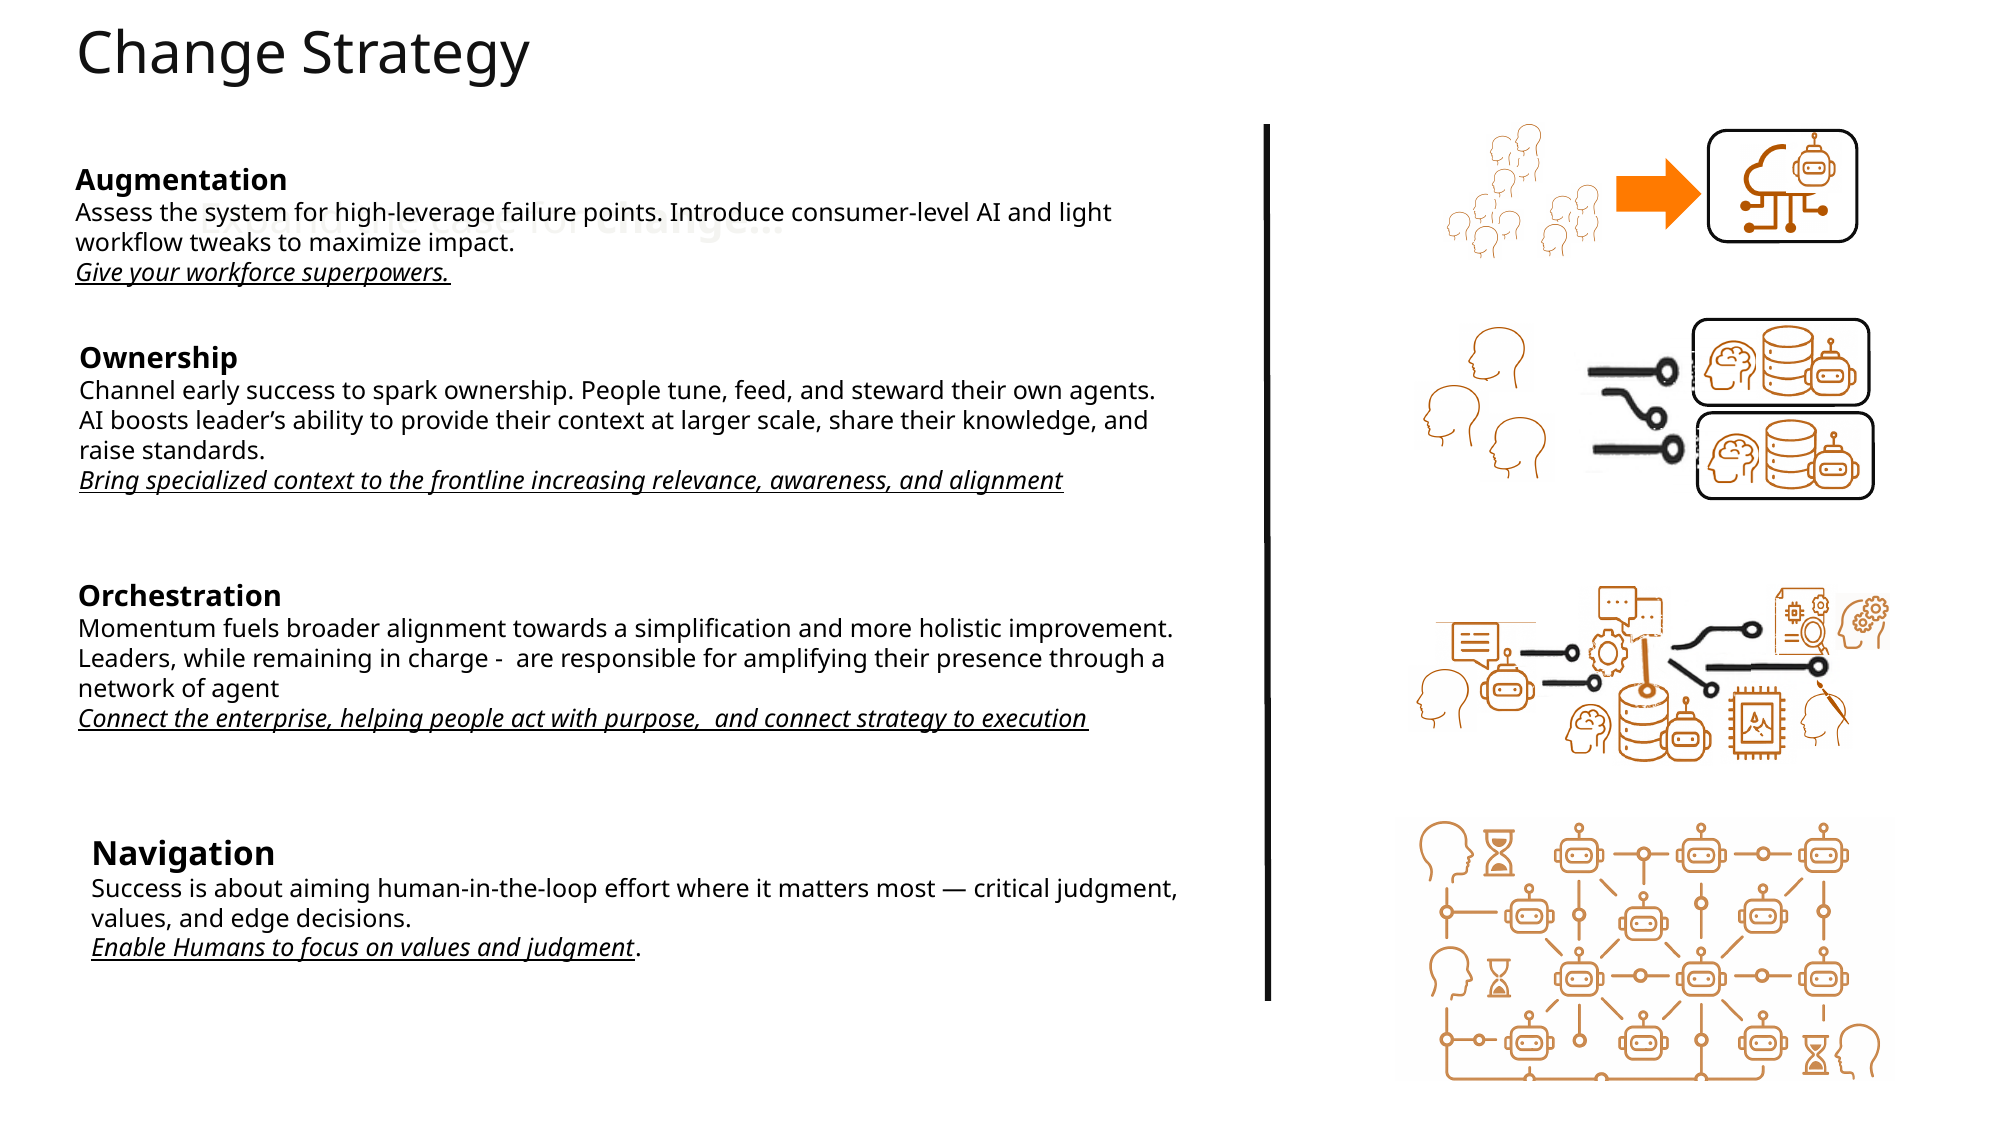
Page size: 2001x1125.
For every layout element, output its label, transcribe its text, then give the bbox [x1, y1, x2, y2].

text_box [1442, 121, 1858, 260]
text_box Augmentation Assess the system for high-leverage failure points. Introduce consumer-level AI and light workflow tweaks to maximize impact. Give your workforce superpowers. [60, 153, 1224, 294]
picture [1394, 816, 1896, 1081]
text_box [1407, 583, 1891, 766]
picture [1532, 670, 1617, 698]
text_box Ownership Channel early success to spark ownership. People tune, feed, and steward their own agents. AI boosts leader’s ability to provide their context at larger scale, share their knowledge, and raise standards. Bring specialized context to the frontline increasing relevance, awareness, and alignment [64, 332, 1198, 502]
text_box Navigation Success is about aiming human-in-the-loop effort where it matters most — critical judgment, values, and edge decisions. Enable Humans to focus on values and judgment. [76, 824, 1223, 970]
text_box Orchestration Momentum fuels broader alignment towards a simplification and more holistic improvement. Leaders, while remaining in charge - are responsible for amplifying their presence through a network of agent Connect the enterprise, helping people act with purpose, and connect strategy to execution [63, 570, 1210, 740]
picture [1573, 350, 1708, 473]
title Change Strategy [76, 23, 1920, 89]
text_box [1413, 318, 1874, 500]
